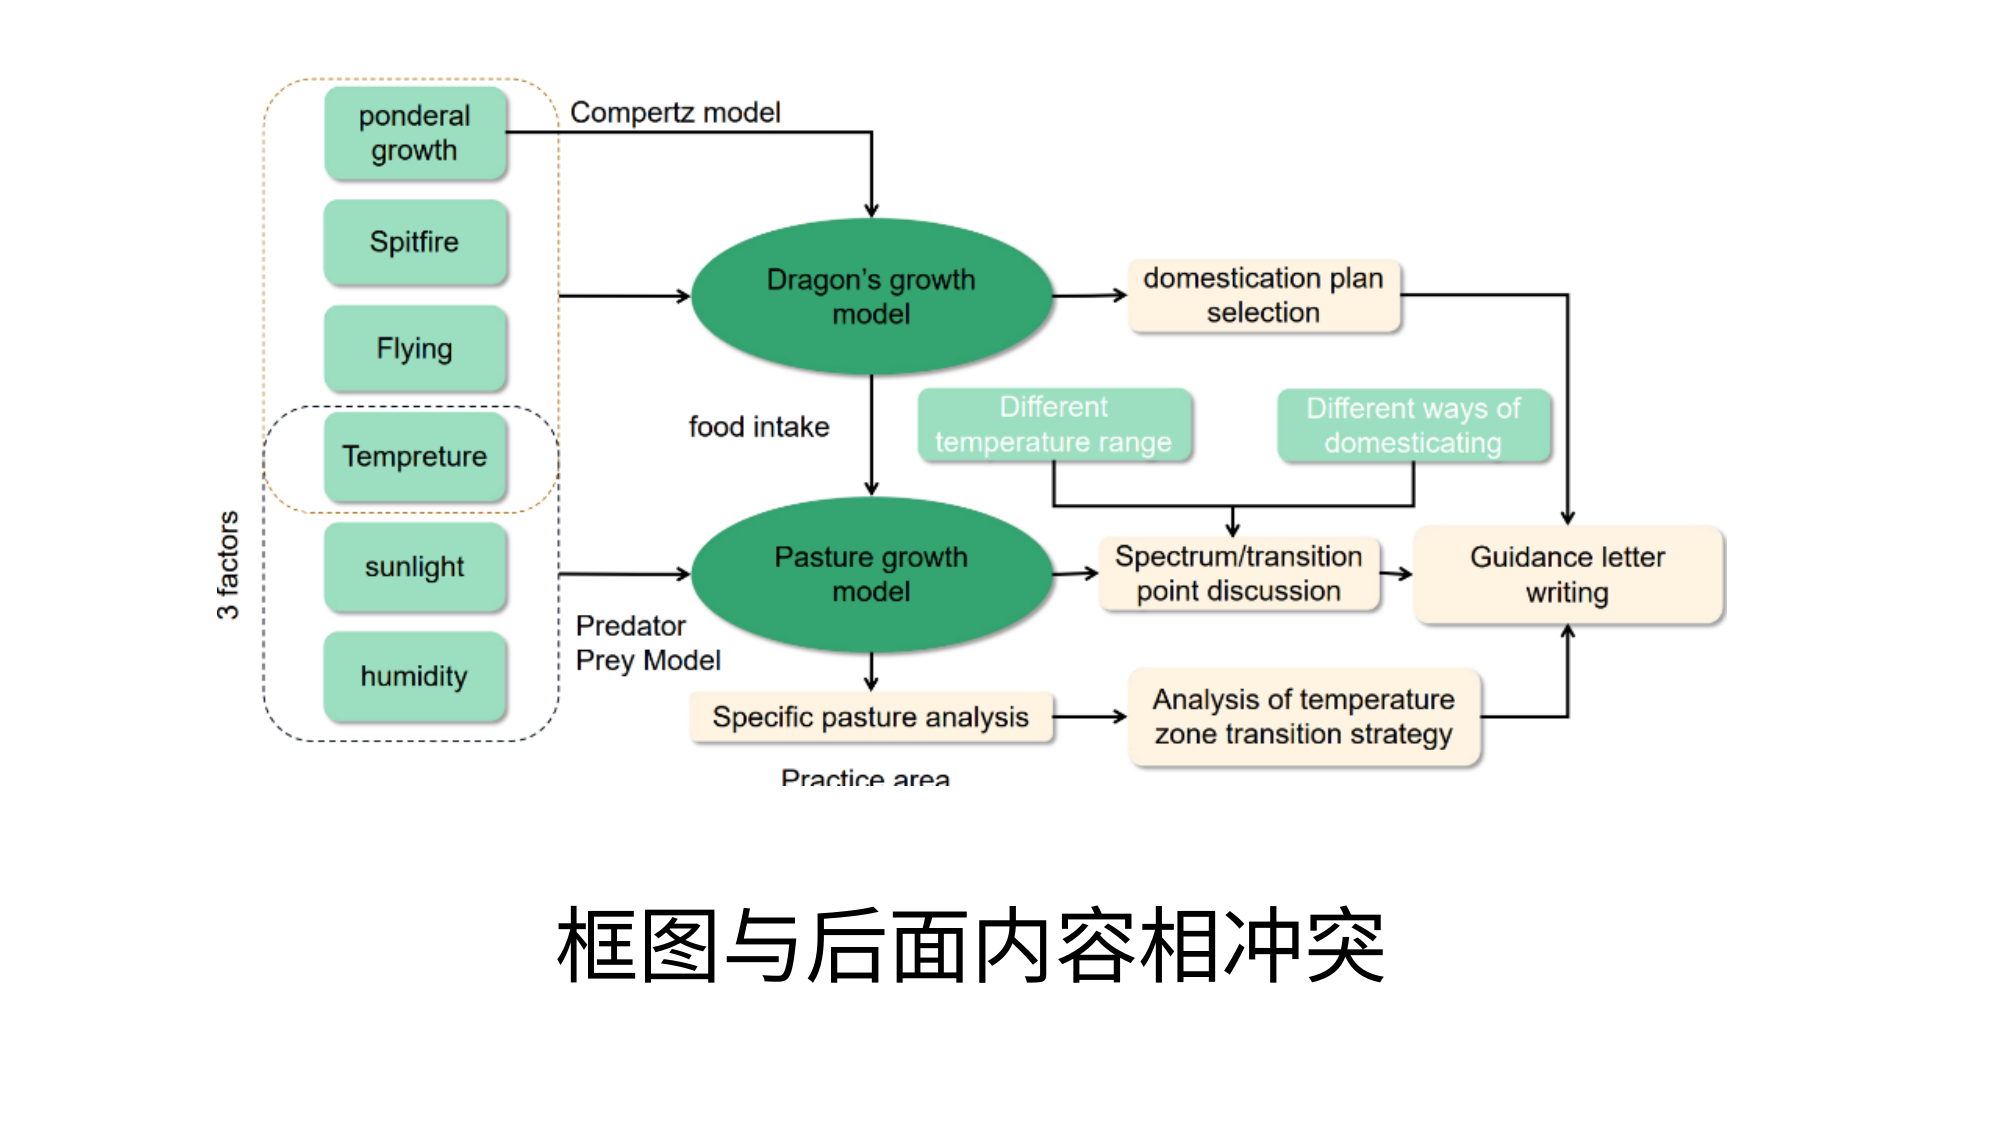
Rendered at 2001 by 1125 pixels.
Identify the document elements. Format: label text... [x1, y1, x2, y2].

picture [217, 51, 1727, 786]
text_box 框图与后面内容相冲突 [395, 886, 1549, 1001]
